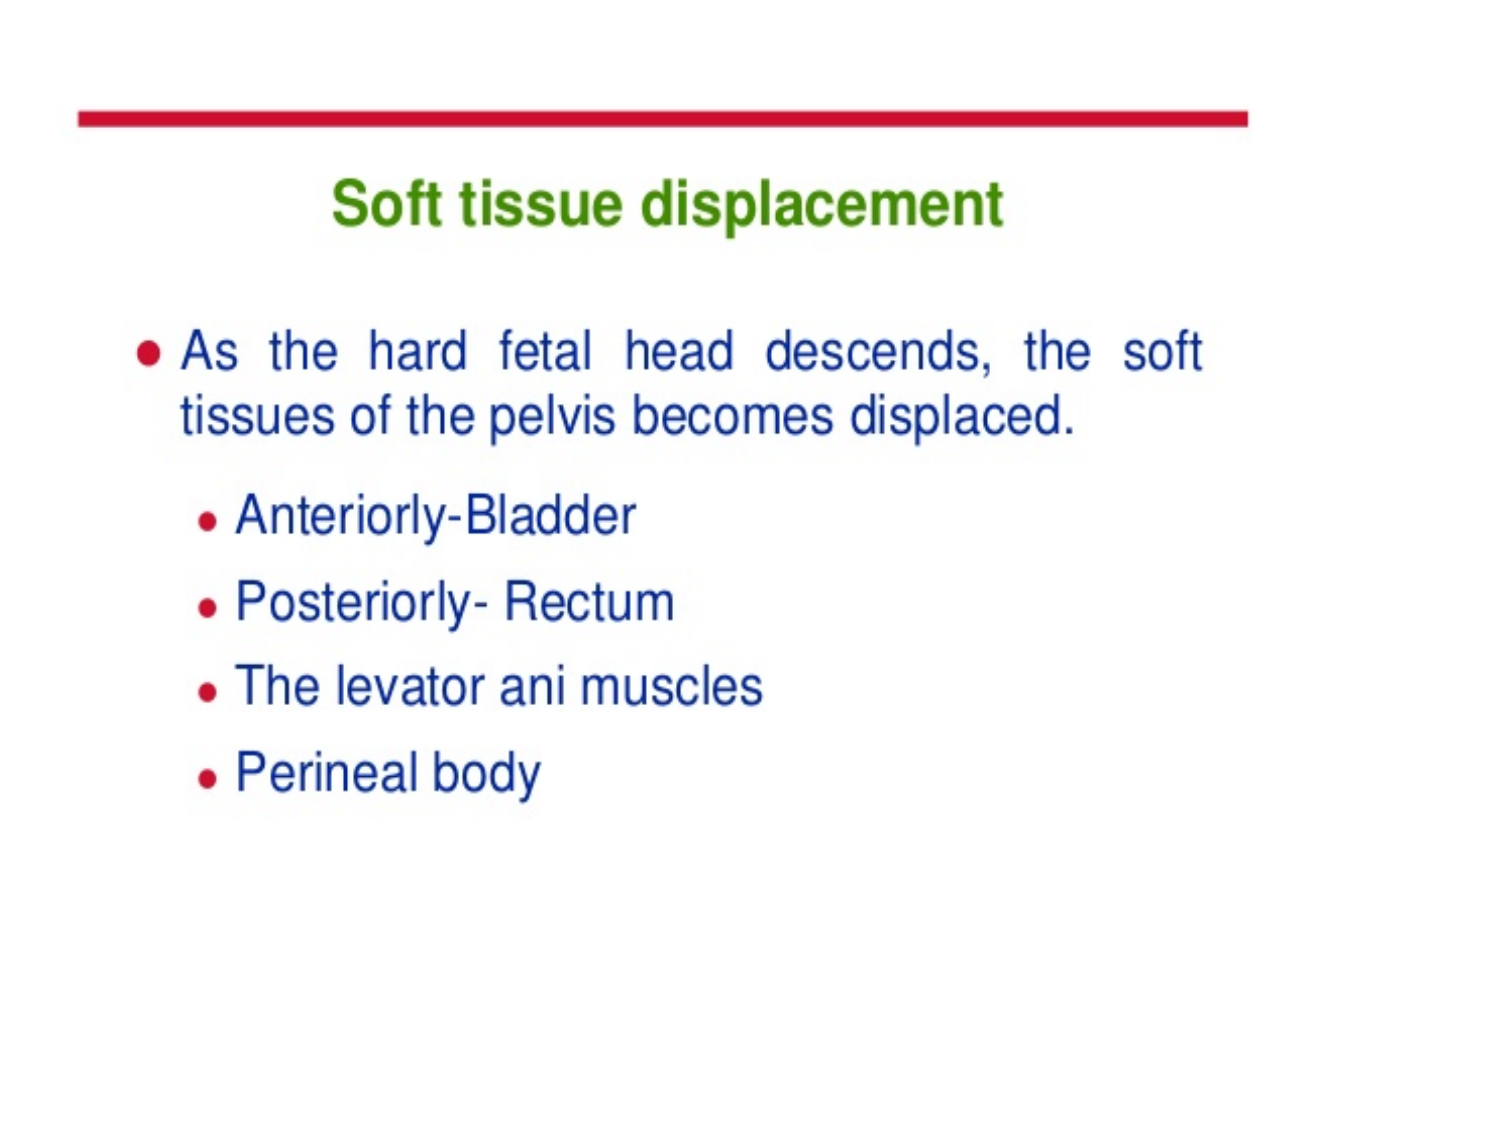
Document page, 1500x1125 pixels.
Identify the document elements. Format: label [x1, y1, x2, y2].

picture [25, 37, 1313, 1101]
